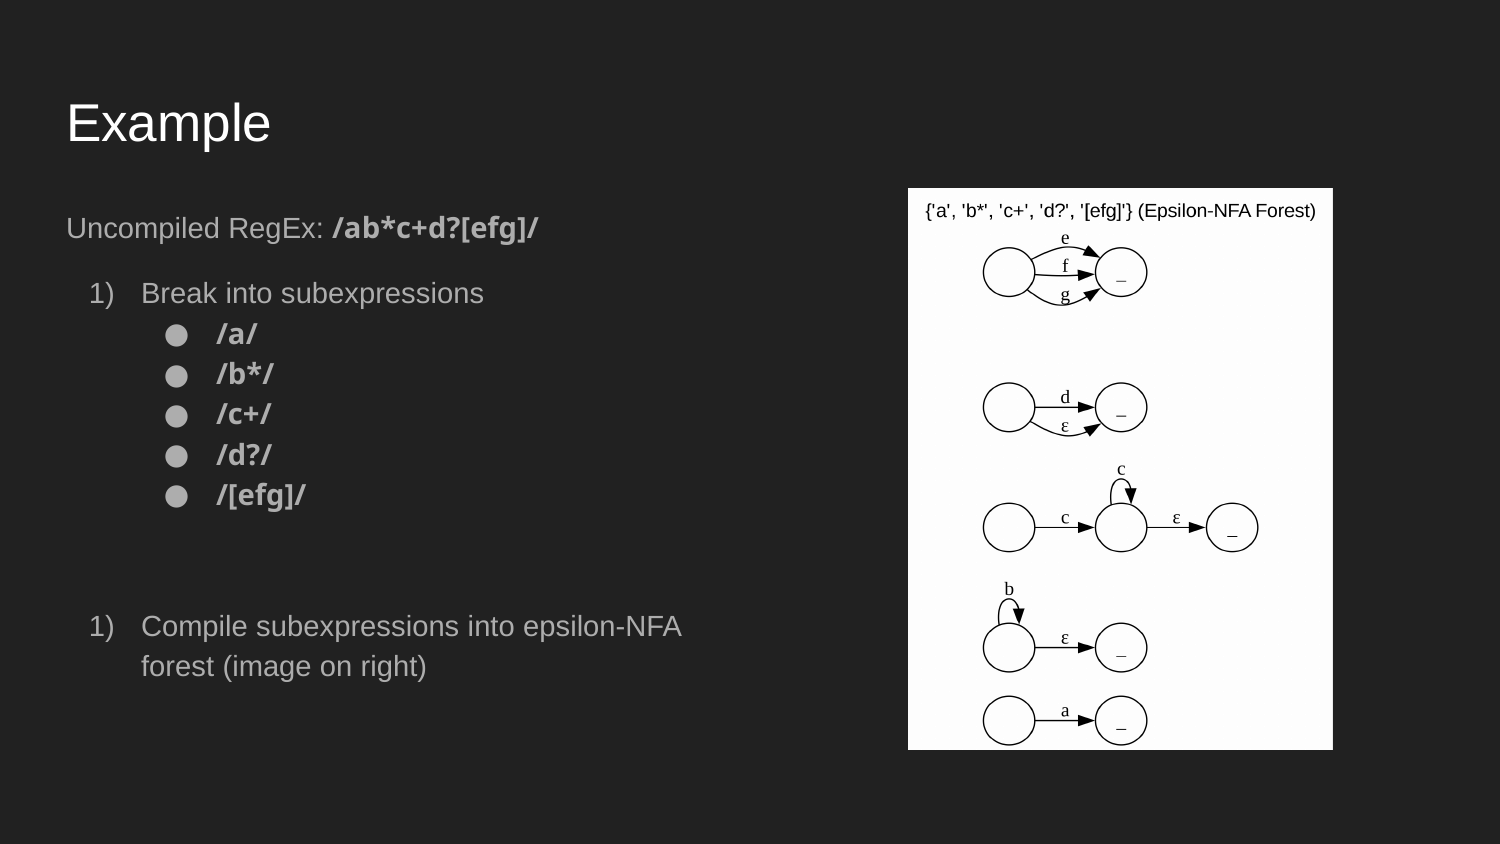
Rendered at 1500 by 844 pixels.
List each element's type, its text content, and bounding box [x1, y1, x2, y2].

title Example [51, 72, 1449, 167]
picture [908, 188, 1333, 750]
list Uncompiled RegEx: /ab*c+d?[efg]/ Break into subexpressions /a/ /b*/ /c+/ /d?/ /[efg]/ Compile subexpressions into epsilon-NFA forest (image on right) [51, 189, 708, 750]
